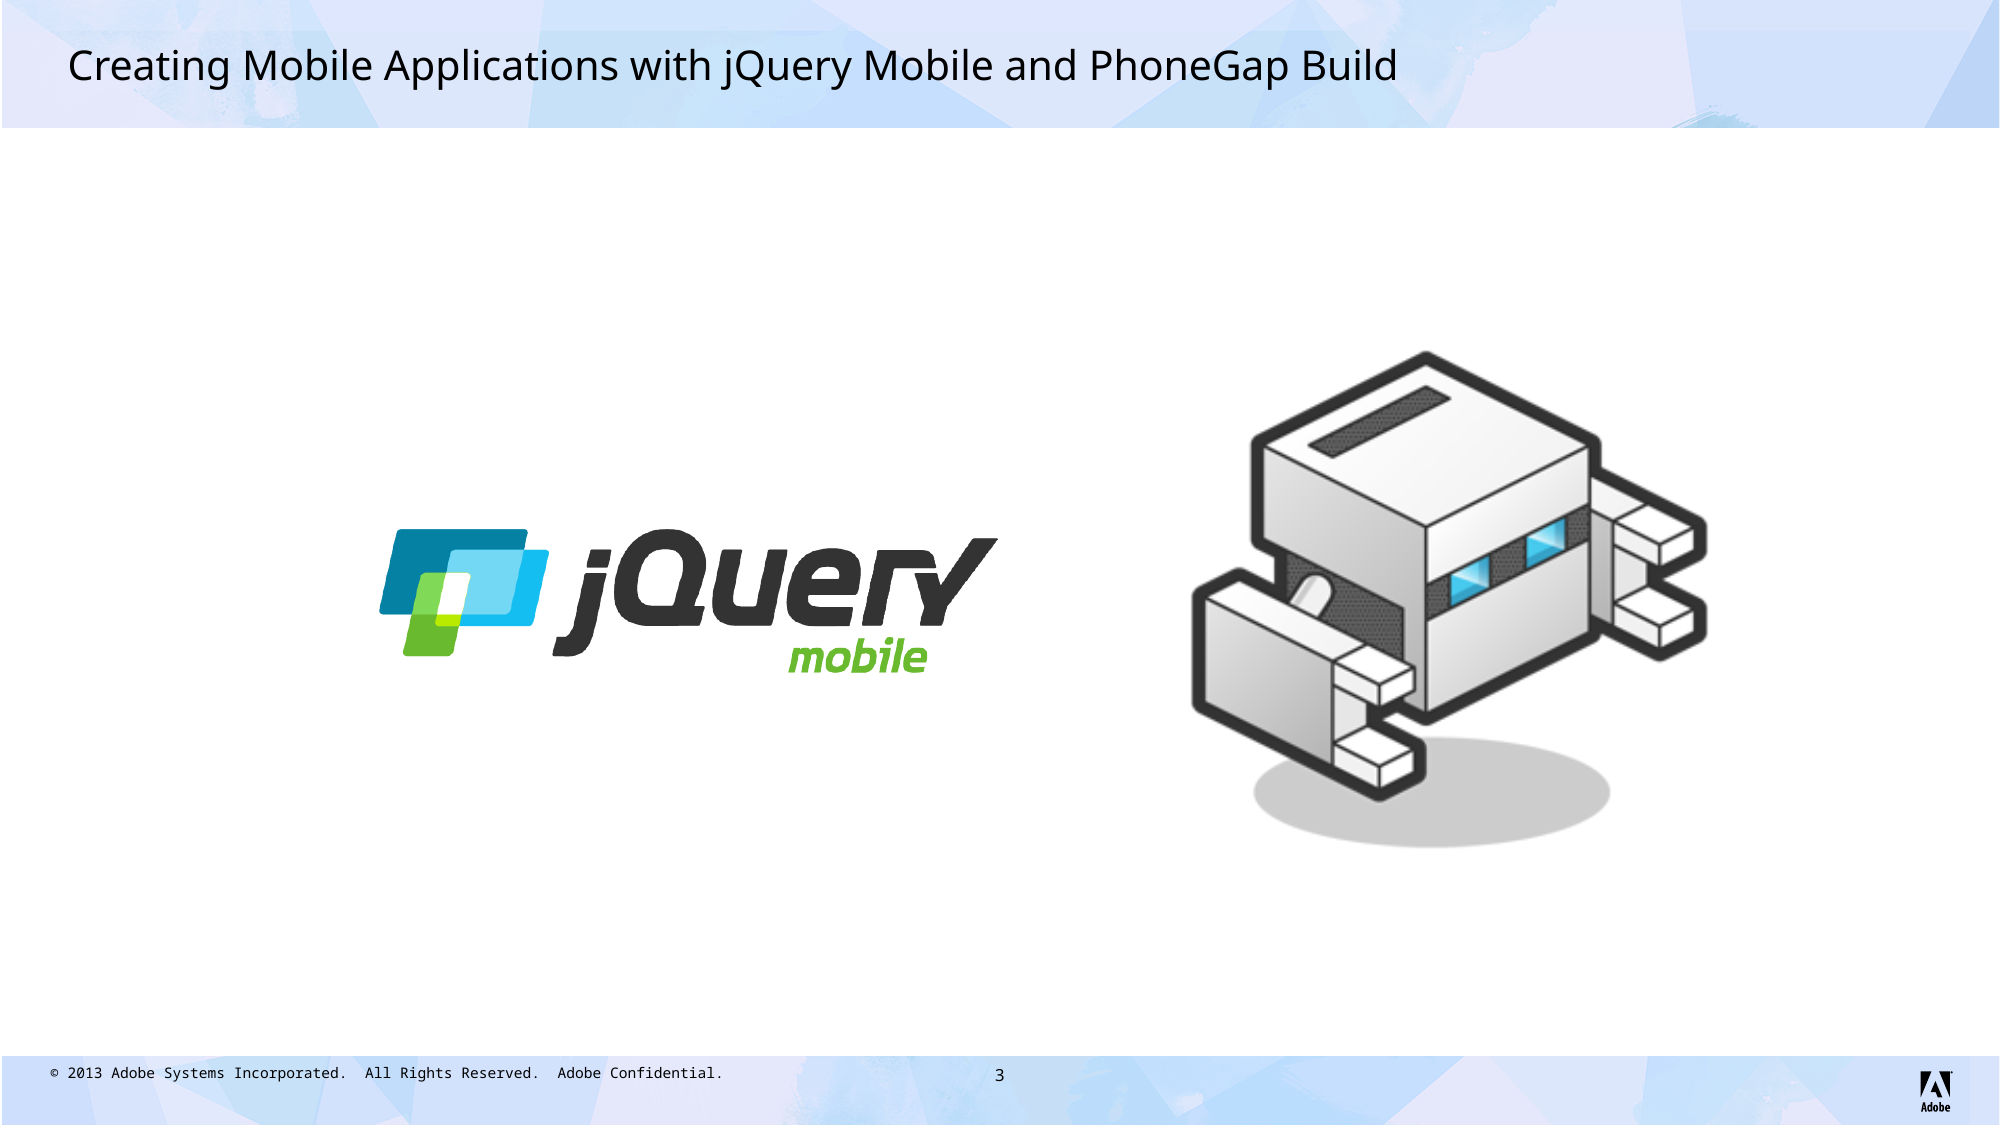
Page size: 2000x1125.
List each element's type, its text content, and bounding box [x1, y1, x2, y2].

picture [1, 1056, 2000, 1125]
picture [1, 0, 2000, 128]
picture [294, 423, 1091, 778]
title Creating Mobile Applications with jQuery Mobile and PhoneGap Build [49, 30, 1950, 98]
picture [1182, 331, 1717, 866]
slide_number 3 [916, 1062, 1083, 1091]
